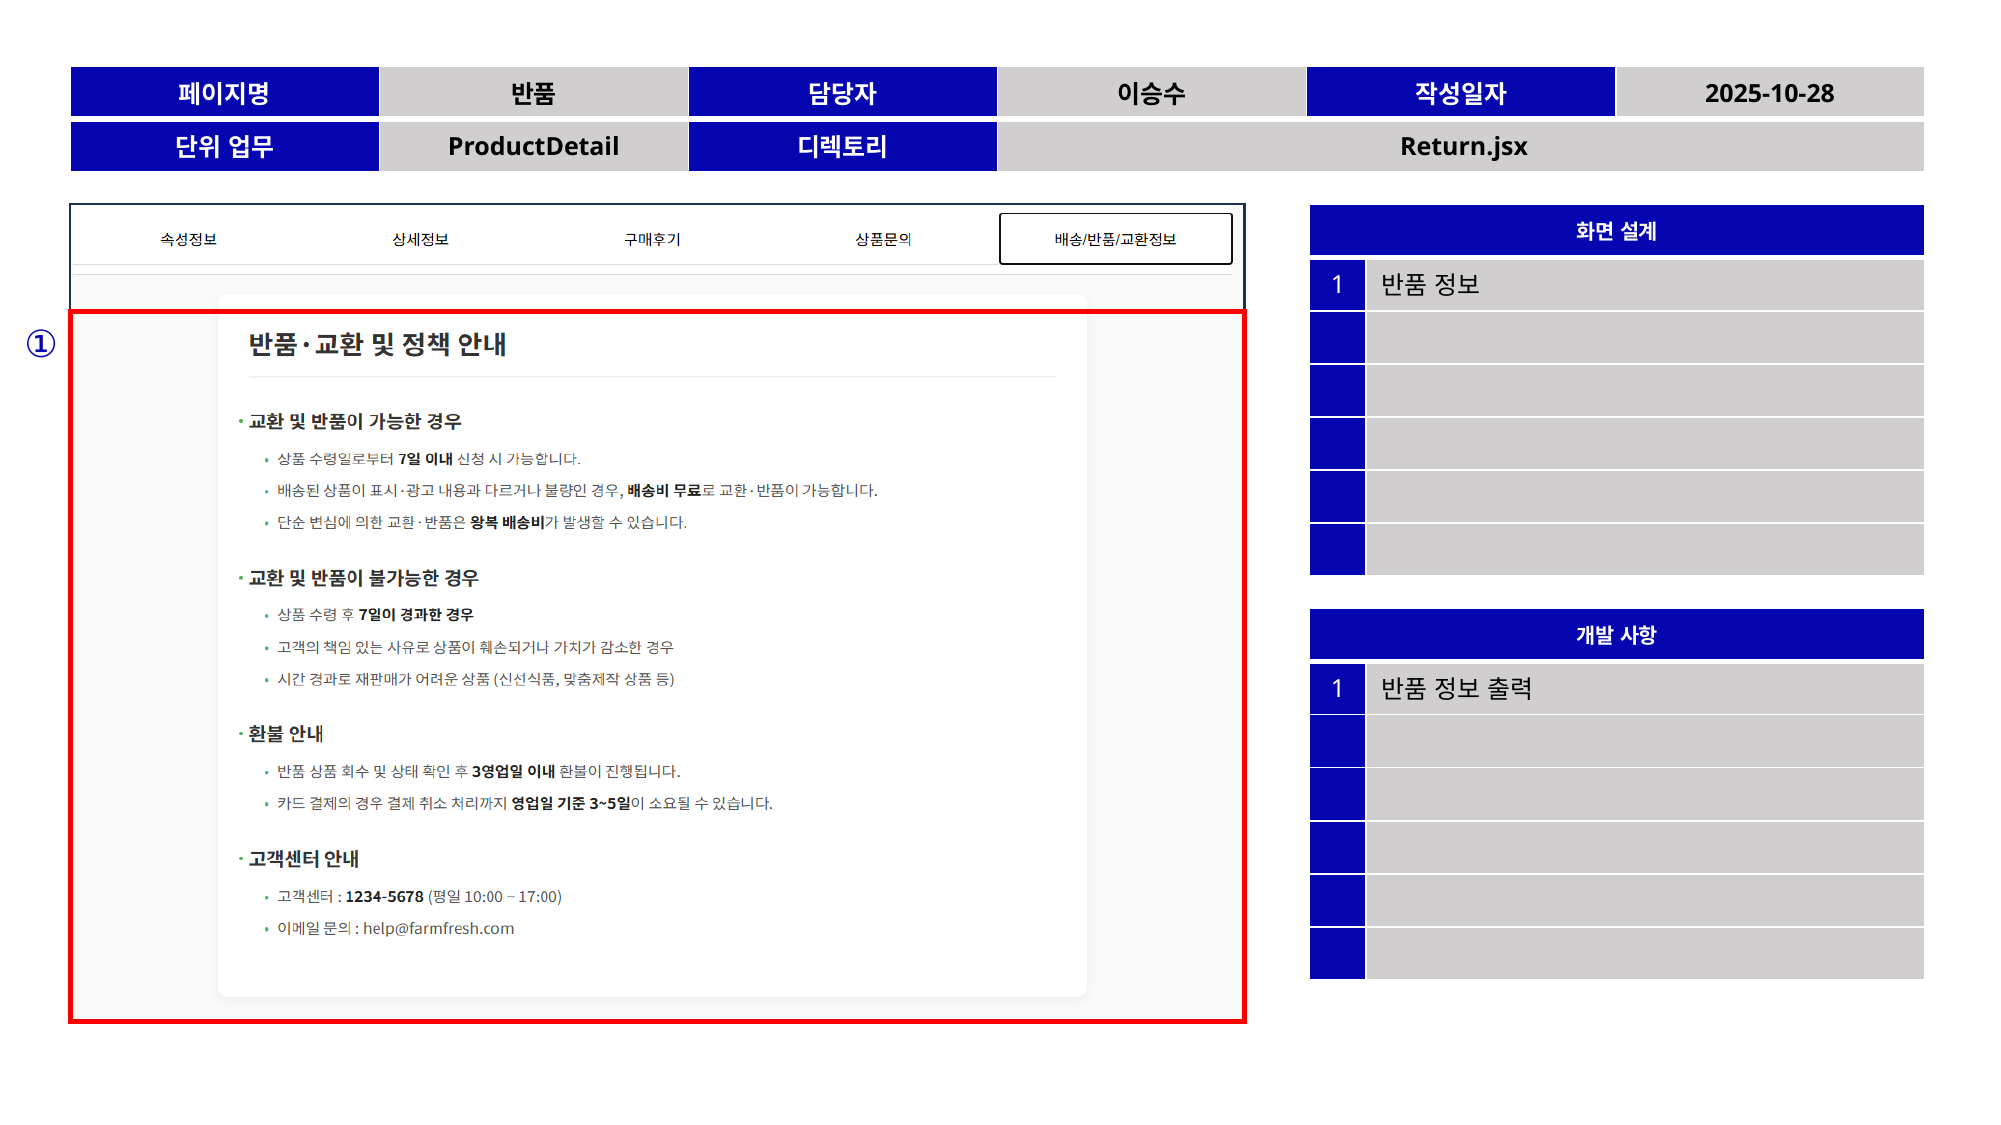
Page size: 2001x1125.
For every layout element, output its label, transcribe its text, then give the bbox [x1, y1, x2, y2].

table_cell [1367, 715, 1924, 767]
table_cell 디렉토리 [689, 122, 997, 171]
table_cell [1310, 875, 1365, 926]
table_header 담당자 [689, 67, 997, 116]
table_cell [1310, 365, 1365, 416]
table_cell [1310, 524, 1365, 575]
text_box ① [9, 312, 71, 372]
table_header 작성일자 [1307, 67, 1615, 116]
table_cell [1367, 312, 1924, 363]
table_cell 1 [1310, 664, 1365, 714]
table_cell [1367, 471, 1924, 522]
table_header 이승수 [998, 67, 1306, 116]
table_cell [1310, 715, 1365, 767]
table_header 개발 사항 [1310, 609, 1924, 659]
table_cell ProductDetail [380, 122, 688, 171]
table_cell [1367, 875, 1924, 926]
table_cell [1367, 418, 1924, 469]
table_cell [1367, 768, 1924, 820]
table_cell [1310, 312, 1365, 363]
table_cell [1310, 471, 1365, 522]
text_box [69, 203, 1246, 311]
table_cell [1310, 928, 1365, 979]
table_cell Return.jsx [998, 122, 1924, 171]
table_cell [1310, 768, 1365, 820]
table_header 반품 [380, 67, 688, 116]
table_header 페이지명 [71, 67, 379, 116]
table_cell [1310, 418, 1365, 469]
table_cell [1367, 928, 1924, 979]
table_header 화면 설계 [1310, 205, 1924, 255]
table_cell 반품 정보 출력 [1367, 664, 1924, 714]
table_cell [1367, 524, 1924, 575]
table_cell [1367, 365, 1924, 416]
table_cell 반품 정보 [1367, 260, 1924, 310]
text_box [69, 311, 1246, 1022]
table_cell 1 [1310, 260, 1365, 310]
table_header 2025-10-28 [1617, 67, 1924, 116]
table_cell [1367, 822, 1924, 873]
table_cell [1310, 822, 1365, 873]
table_cell 단위 업무 [71, 122, 379, 171]
